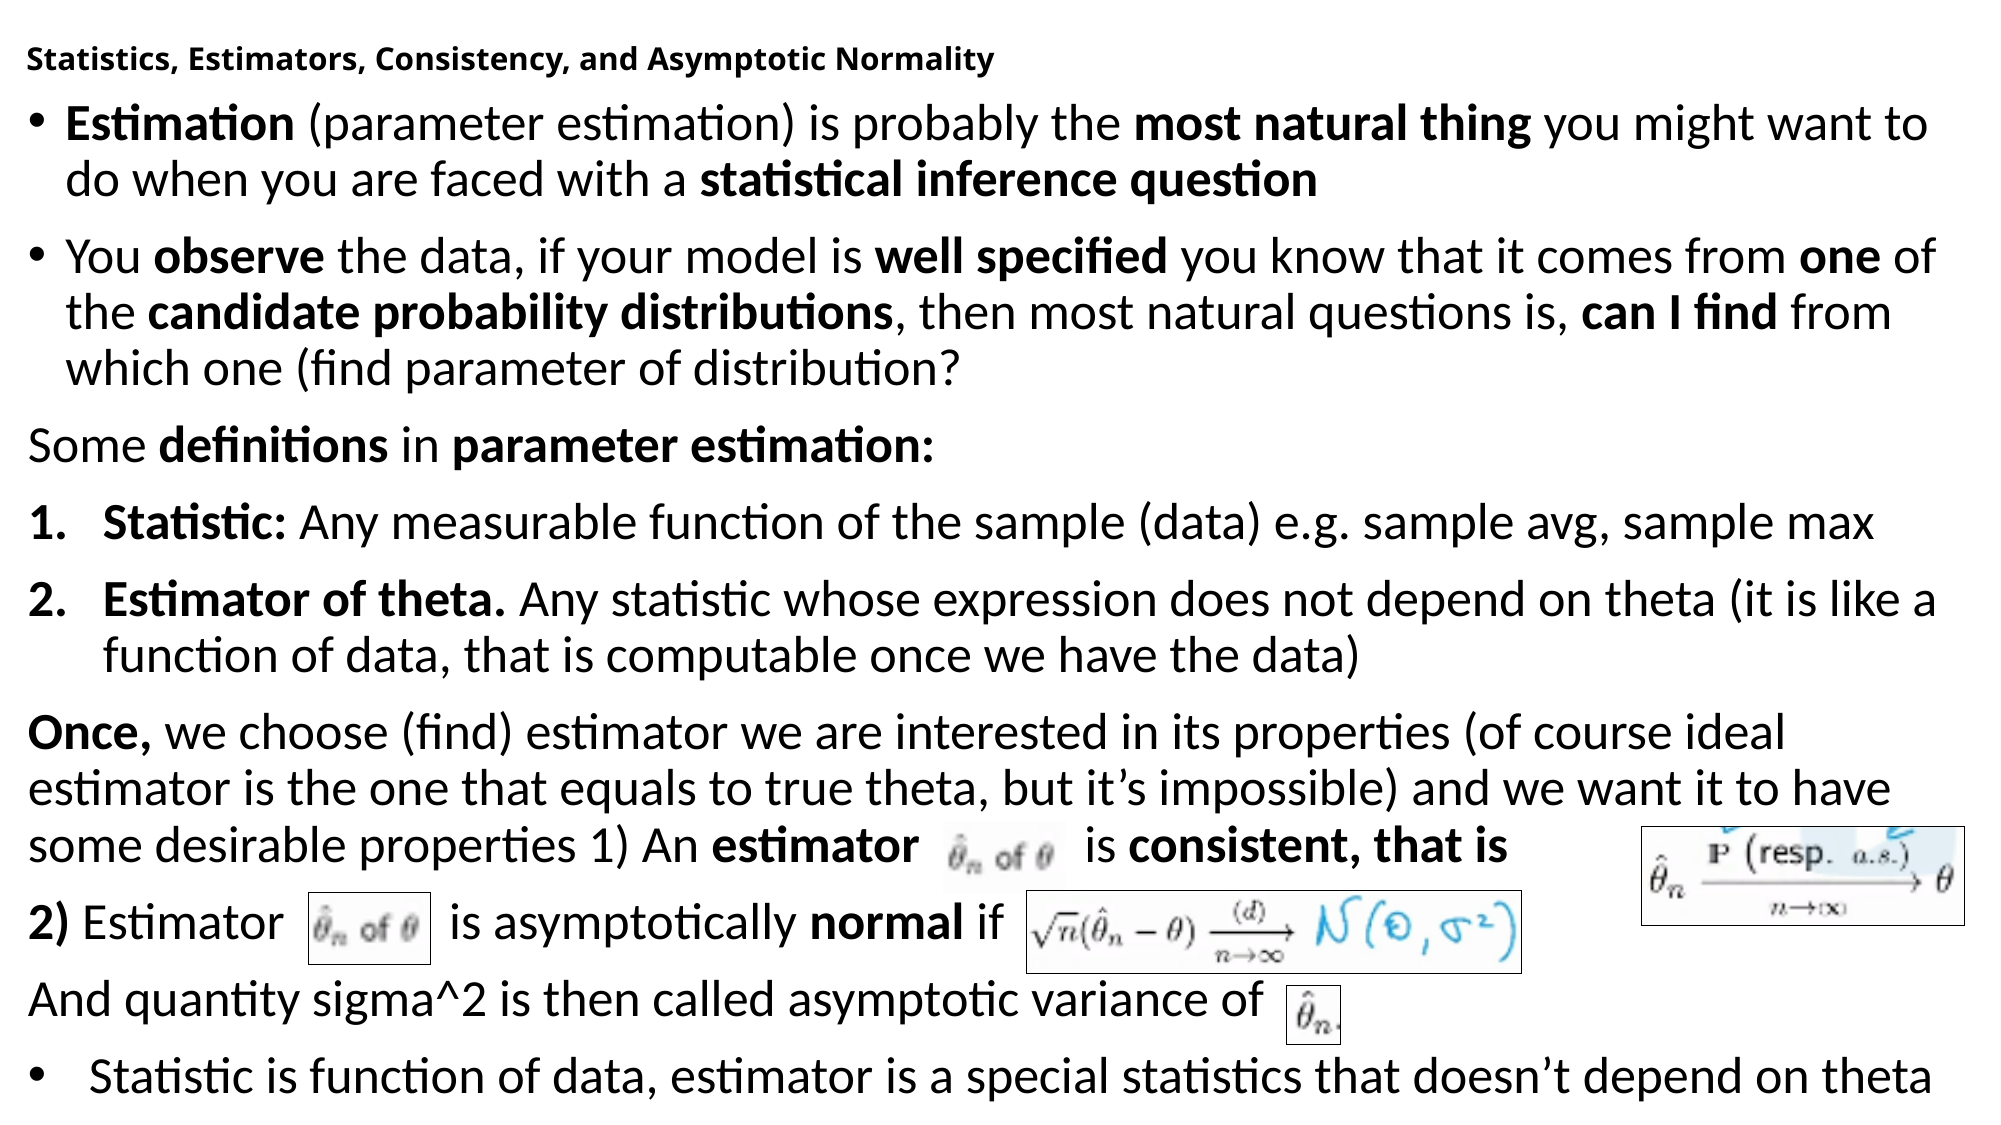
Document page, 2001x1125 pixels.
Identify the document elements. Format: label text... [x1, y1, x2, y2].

title Statistics, Estimators, Consistency, and Asymptotic Normality [11, 34, 1930, 132]
picture [1286, 985, 1341, 1045]
list Estimation (parameter estimation) is probably the most natural thing you might want to do when you are faced with a statistical inference question You observe the data, if your model is well specified you know that it comes from one of the candidate probability distributions, then most natural questions is, can I find from which one (find parameter of distribution? Some definitions in parameter estimation: Statistic: Any measurable function of the sample (data) e.g. sample avg, sample max Estimator of theta. Any statistic whose expression does not depend on theta (it is like a function of data, that is computable once we have the data) Once, we choose (find) estimator we are interested in its properties (of course ideal estimator is the one that equals to true theta, but it’s impossible) and we want it to have some desirable properties 1) An estimator is consistent, that is 2) Estimator is asymptotically normal if And quantity sigma^2 is then called asymptotic variance of Statistic is function of data, estimator is a special statistics that doesn’t depend on theta [12, 87, 1971, 1116]
picture [308, 892, 431, 965]
picture [1641, 826, 1965, 926]
picture [943, 821, 1522, 974]
